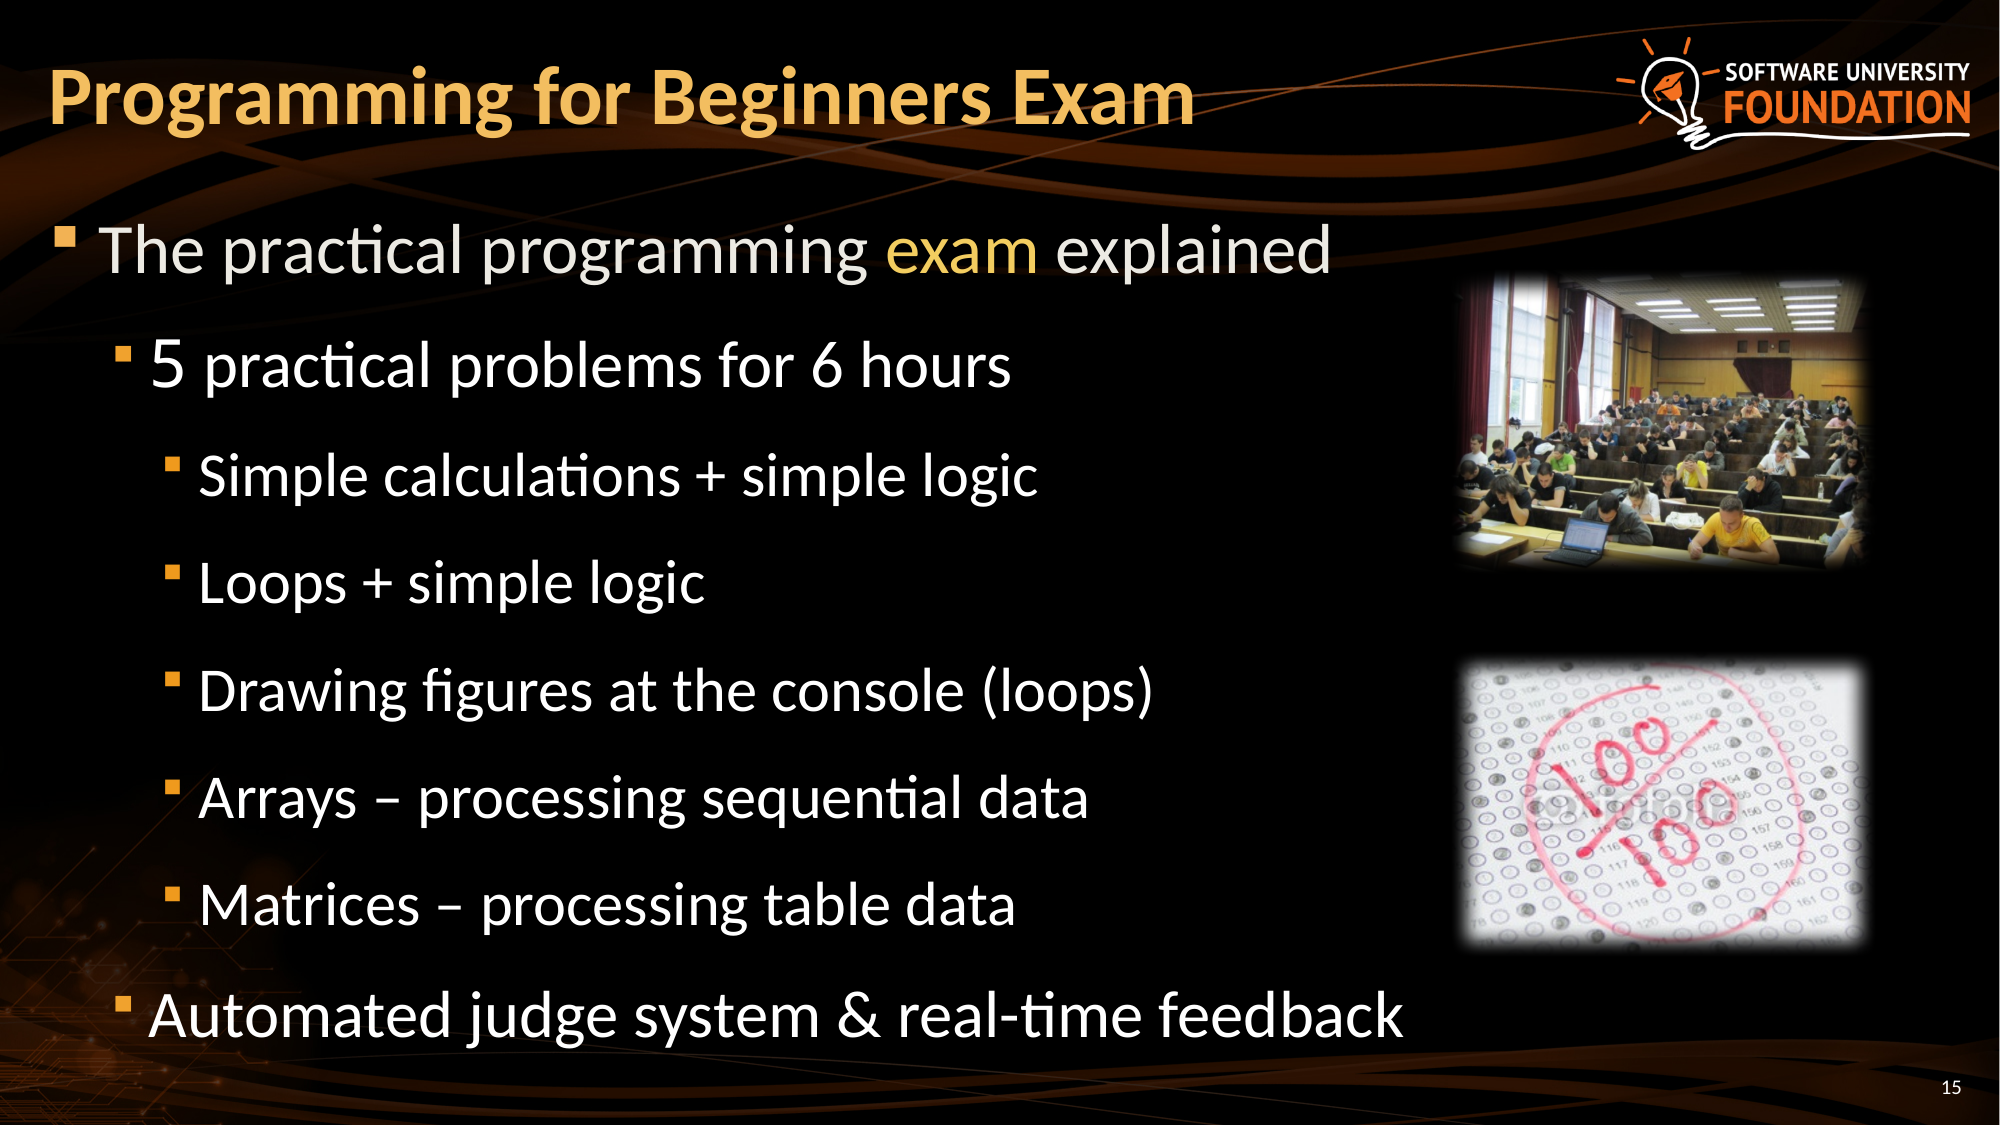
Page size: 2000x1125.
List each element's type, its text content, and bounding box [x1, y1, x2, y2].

title Programming for Beginners Exam [30, 6, 1602, 189]
list The practical programming exam explained 5 practical problems for 6 hours Simple calculations + simple logic Loops + simple logic Drawing figures at the console (loops) Arrays – processing sequential data Matrices – processing table data Automated judge system & real-time feedback [31, 188, 1968, 1103]
picture [0, 0, 2000, 1125]
